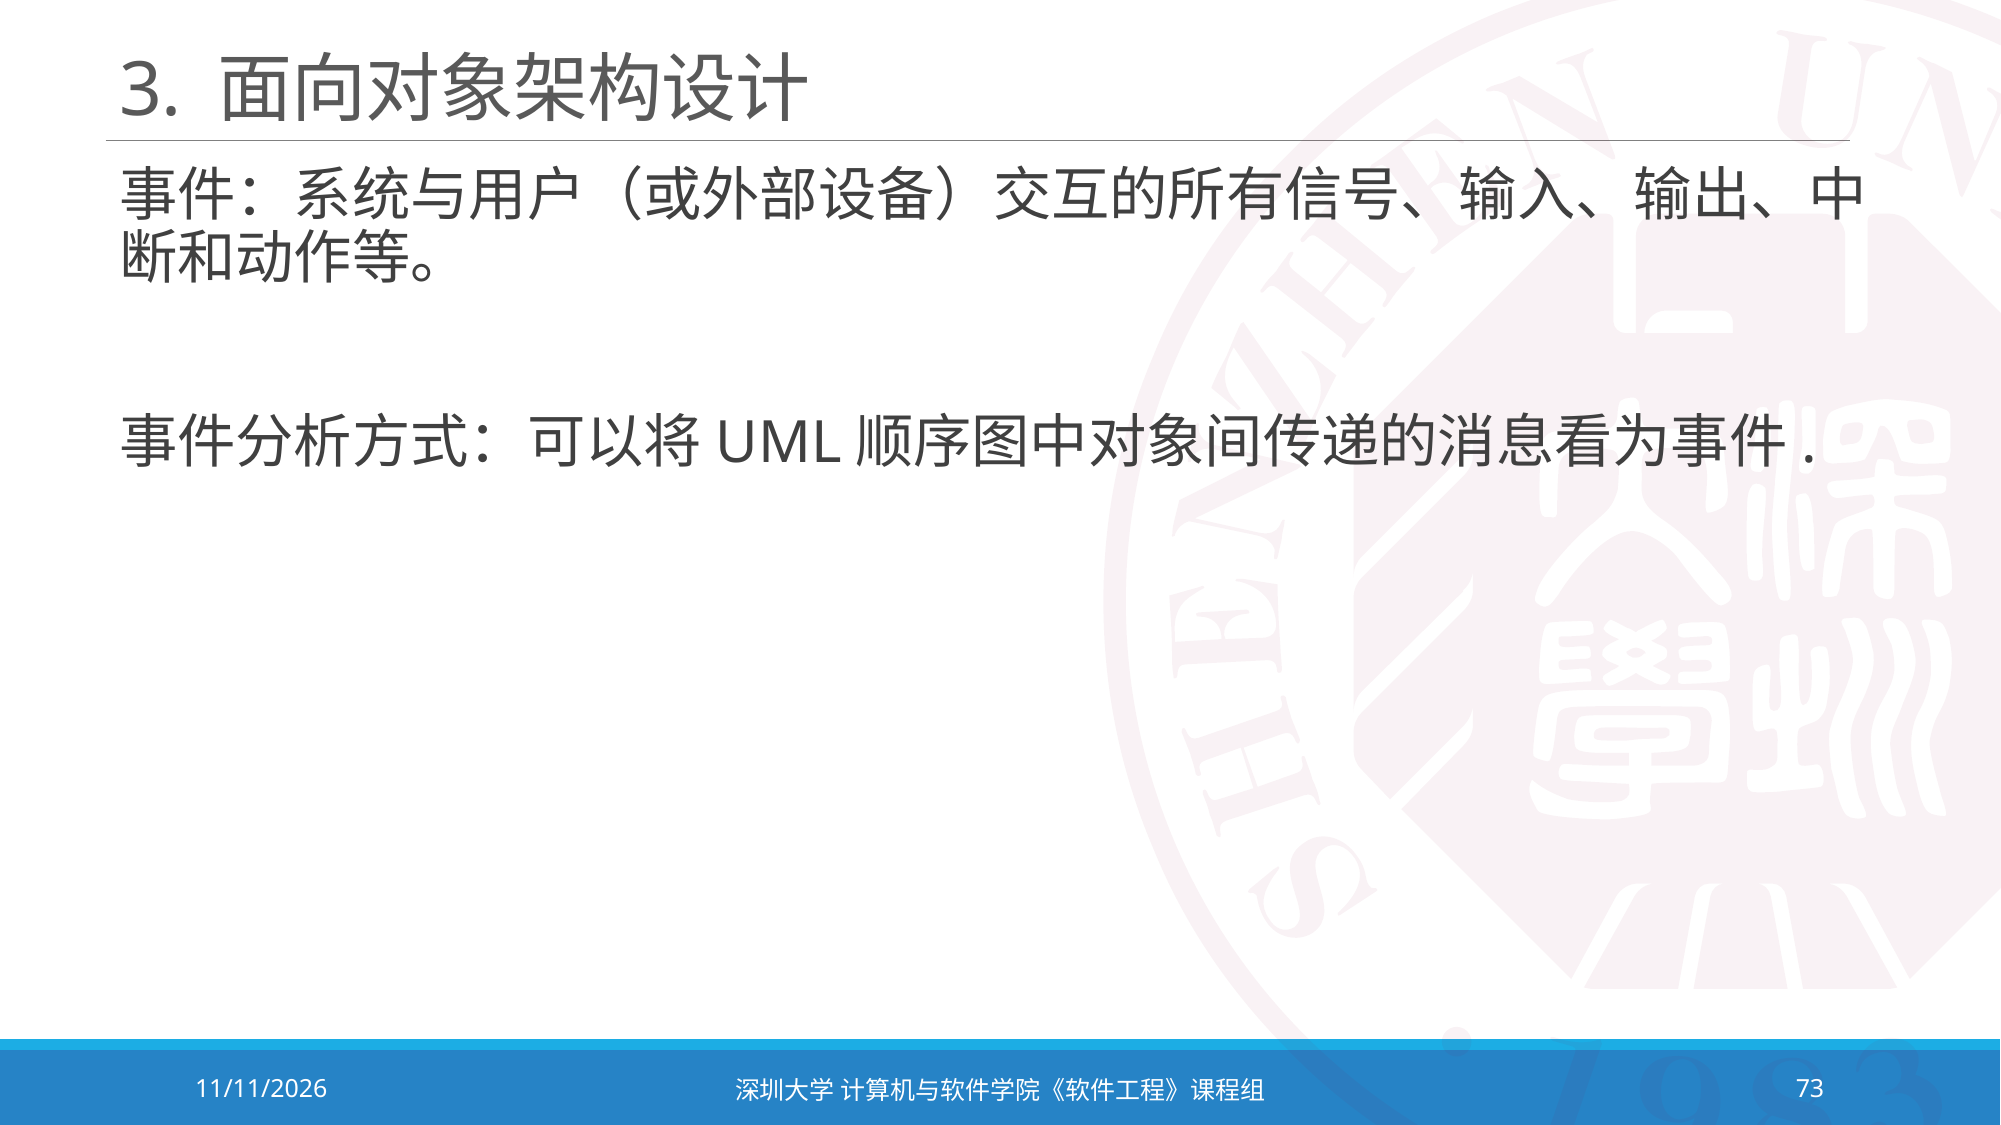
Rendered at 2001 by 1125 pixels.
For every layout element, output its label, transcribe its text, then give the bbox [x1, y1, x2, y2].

list 事件：系统与用户（或外部设备）交互的所有信号、输入、输出、中断和动作等。 事件分析方式：可以将UML顺序图中对象间传递的消息看为事件. [104, 158, 1878, 1008]
title 3. 面向对象架构设计 [104, 0, 1856, 139]
slide_number 73 [1624, 1059, 1840, 1120]
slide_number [180, 1059, 586, 1120]
footer 深圳大学 计算机与软件学院《软件工程》课程组 [604, 1059, 1396, 1120]
